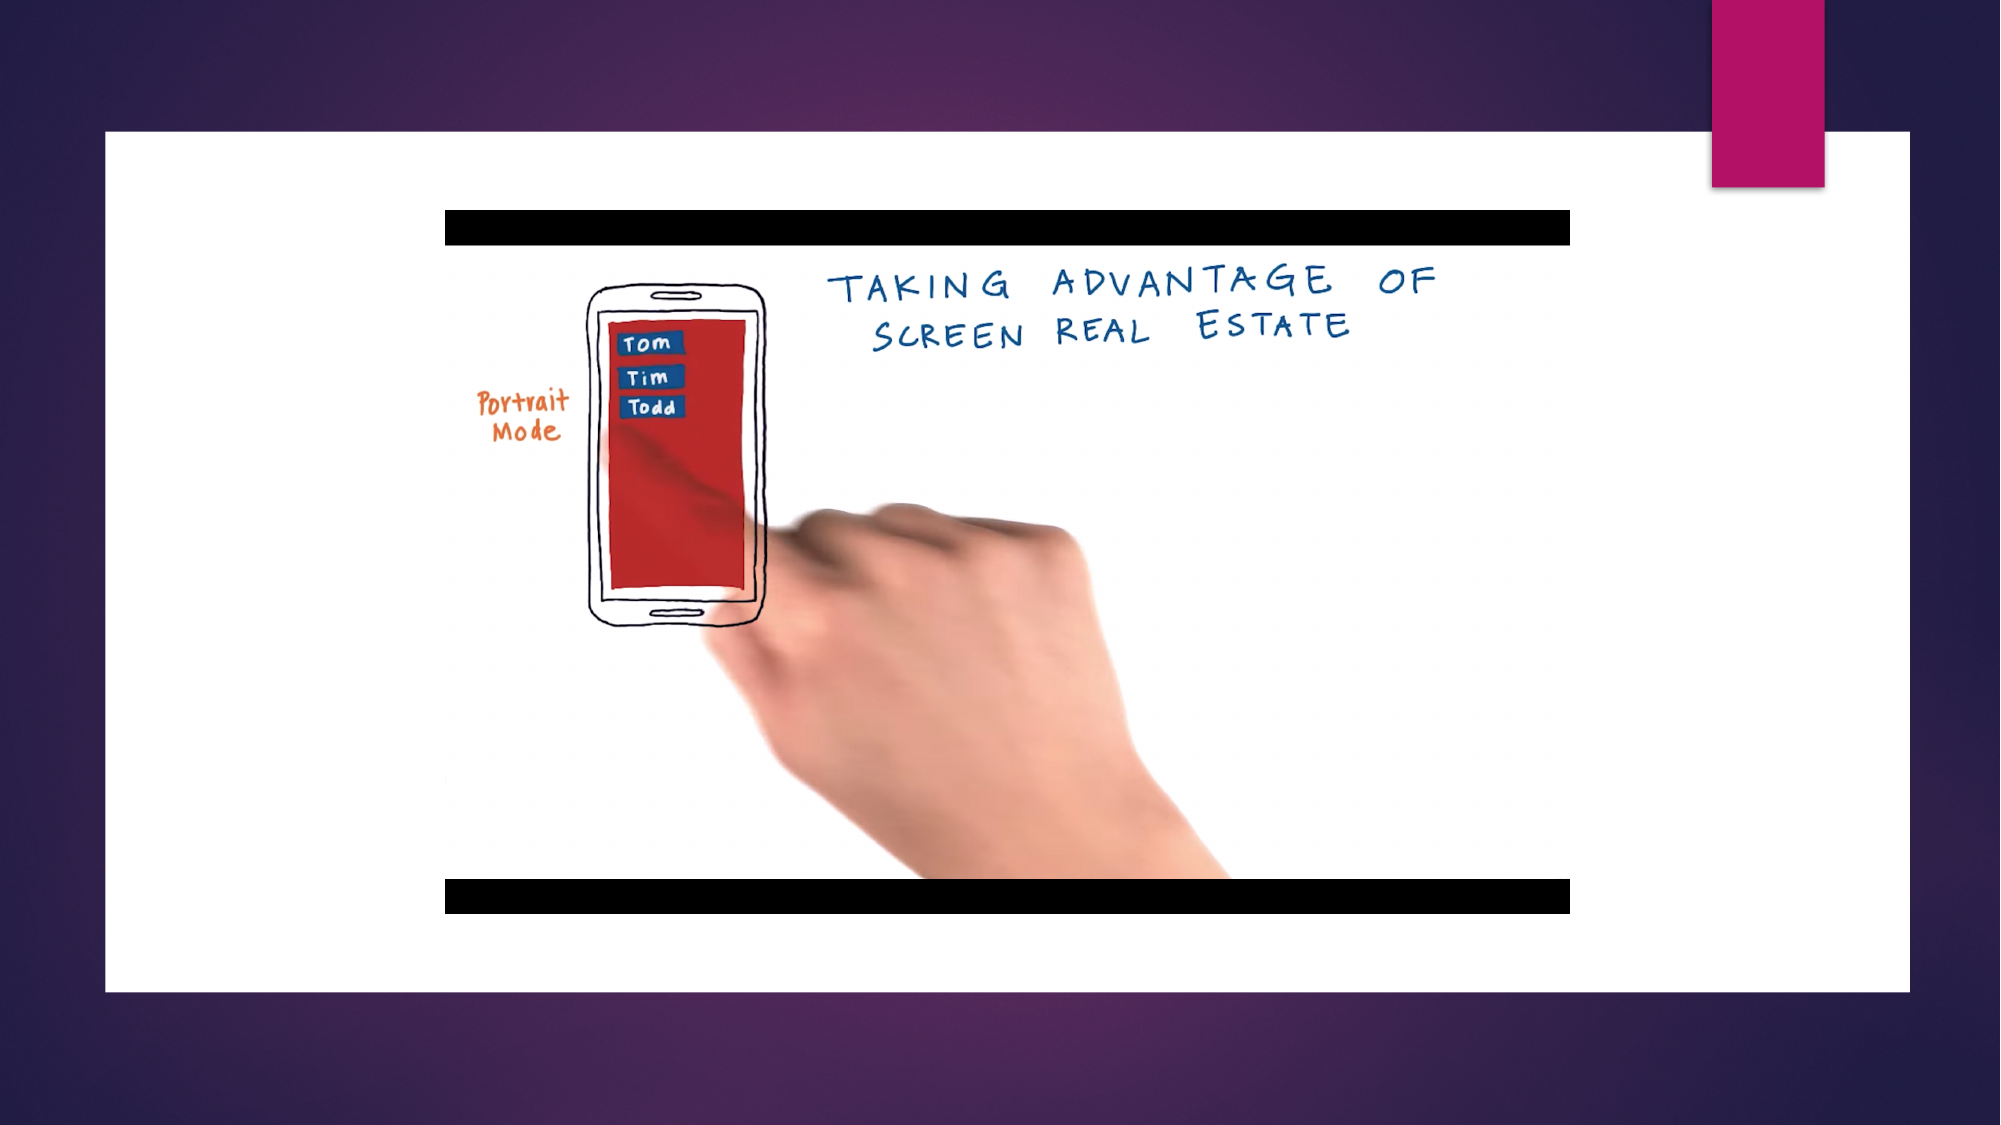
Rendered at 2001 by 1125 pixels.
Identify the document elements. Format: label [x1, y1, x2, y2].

text_box [1711, 0, 1825, 188]
list [445, 210, 1571, 914]
text_box [104, 130, 1911, 994]
text_box [0, 0, 2000, 1125]
